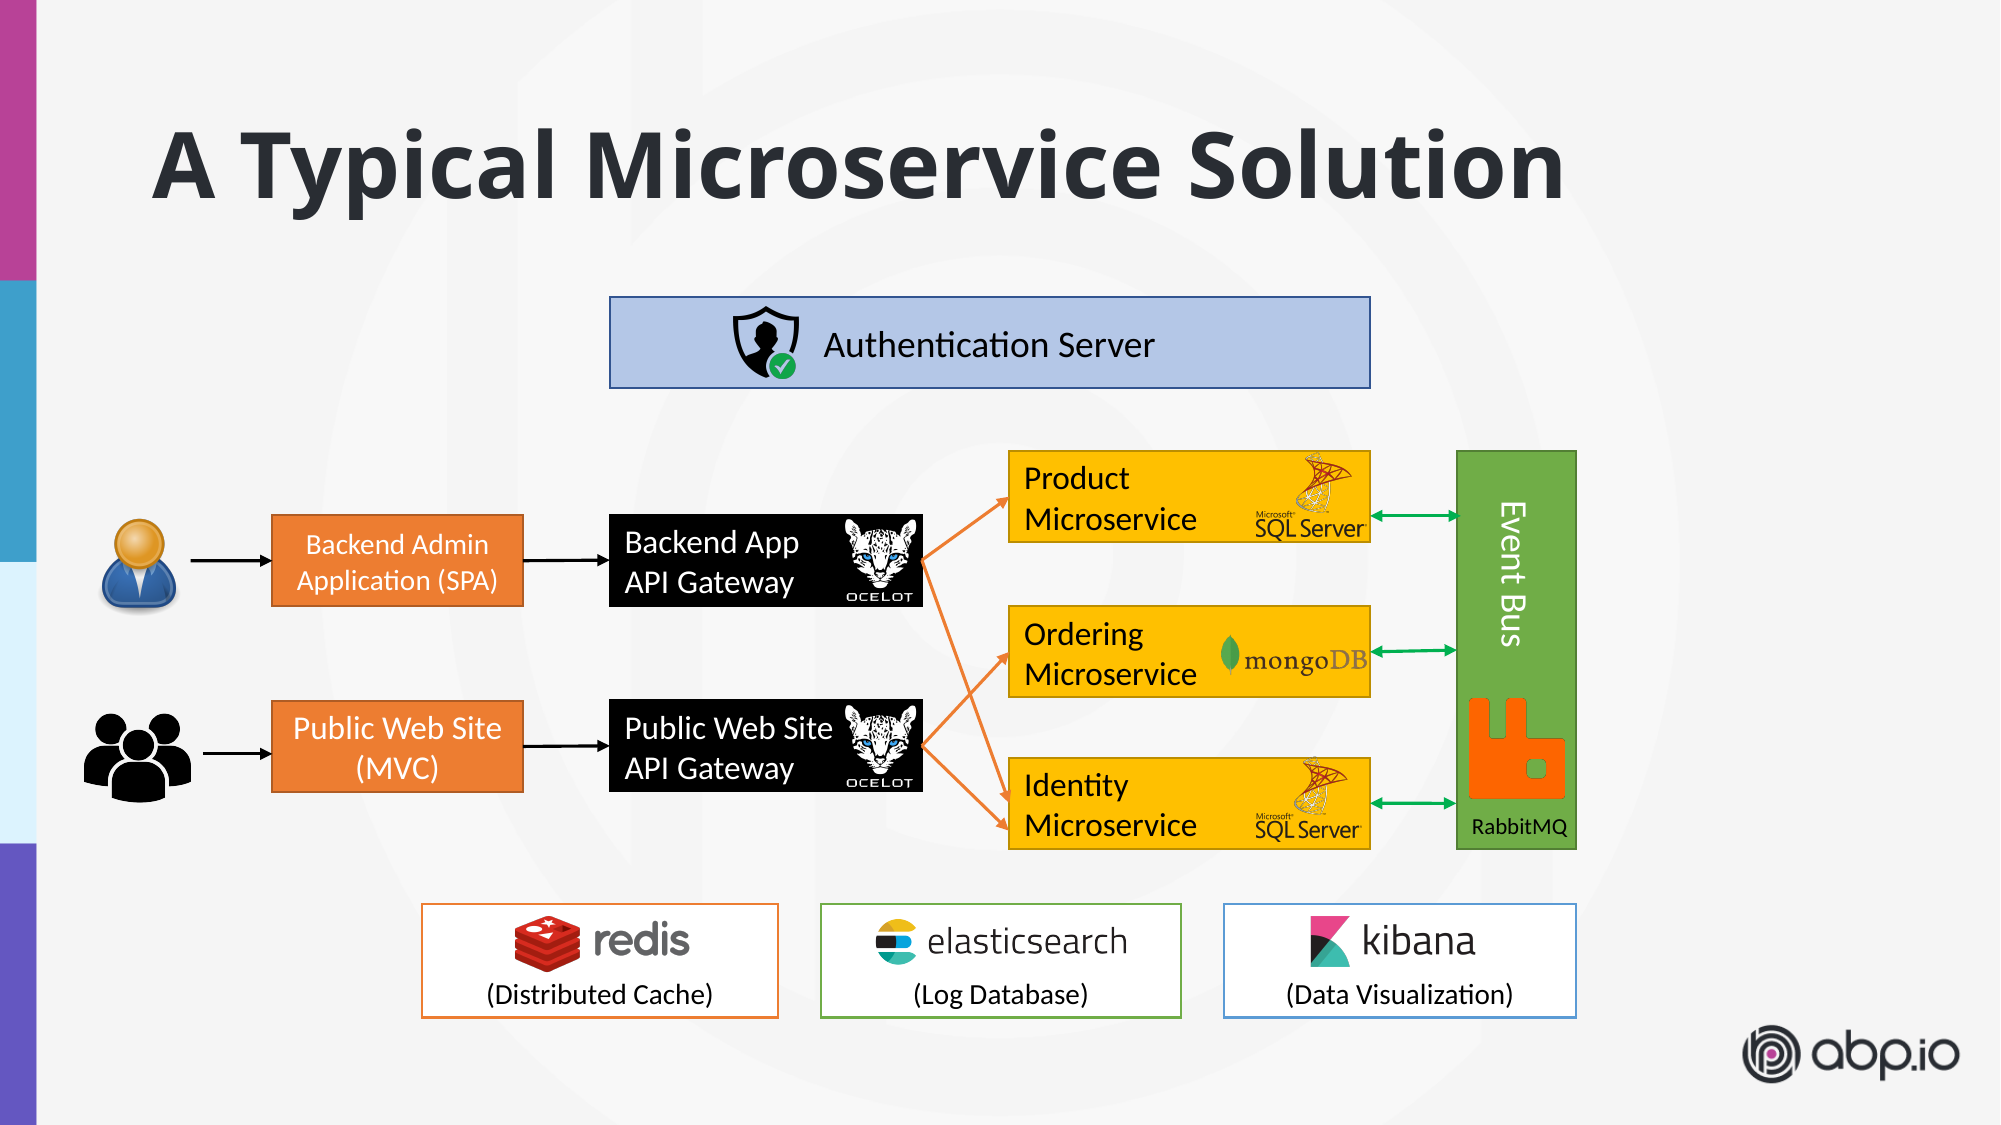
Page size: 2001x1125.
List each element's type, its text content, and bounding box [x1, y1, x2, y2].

text_box Public Web Site API Gateway [609, 699, 921, 792]
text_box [921, 496, 1010, 560]
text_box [921, 560, 1010, 651]
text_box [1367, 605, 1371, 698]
title A Typical Microservice Solution [137, 59, 1863, 278]
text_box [921, 745, 1009, 831]
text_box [921, 651, 1010, 746]
text_box Backend App API Gateway [609, 514, 921, 607]
text_box (Log Database) [820, 903, 1182, 1019]
text_box Event Bus [1456, 450, 1577, 850]
text_box Authentication Server [609, 296, 1371, 389]
text_box (Data Visualization) [1223, 903, 1577, 1019]
text_box Ordering Microservice [1010, 605, 1221, 698]
text_box Product Microservice [1008, 450, 1371, 543]
text_box Backend Admin Application (SPA) [271, 514, 524, 607]
text_box Public Web Site (MVC) [271, 700, 524, 793]
text_box Identity Microservice [1008, 757, 1371, 850]
text_box (Distributed Cache) [421, 903, 779, 1019]
picture [0, 0, 2001, 1125]
text_box RabbitMQ [1457, 804, 1583, 847]
